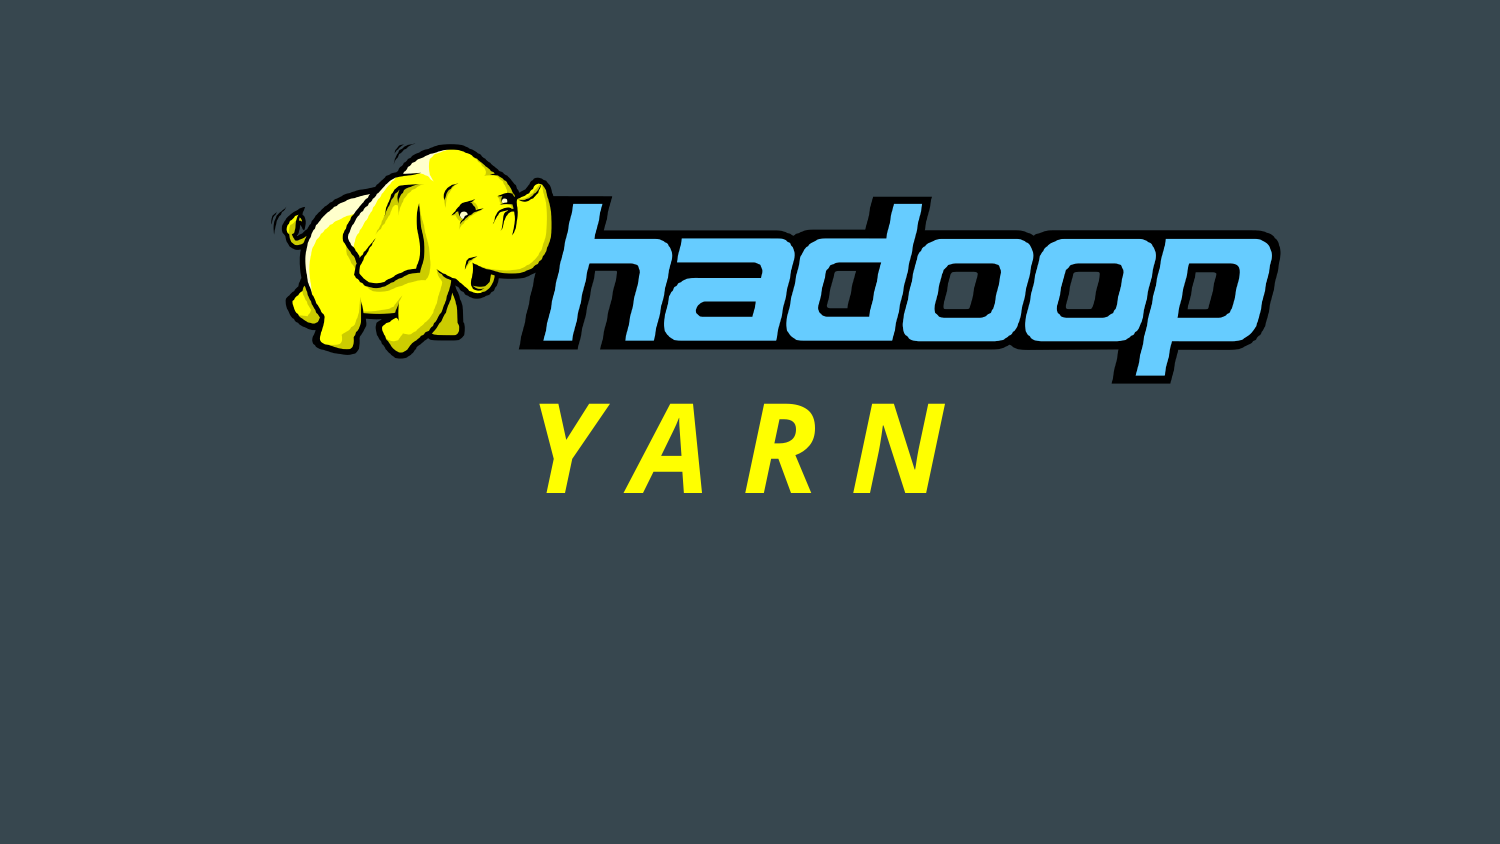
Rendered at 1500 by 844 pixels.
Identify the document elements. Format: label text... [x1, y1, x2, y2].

title Y A R N [513, 405, 1062, 557]
picture [254, 127, 1297, 398]
